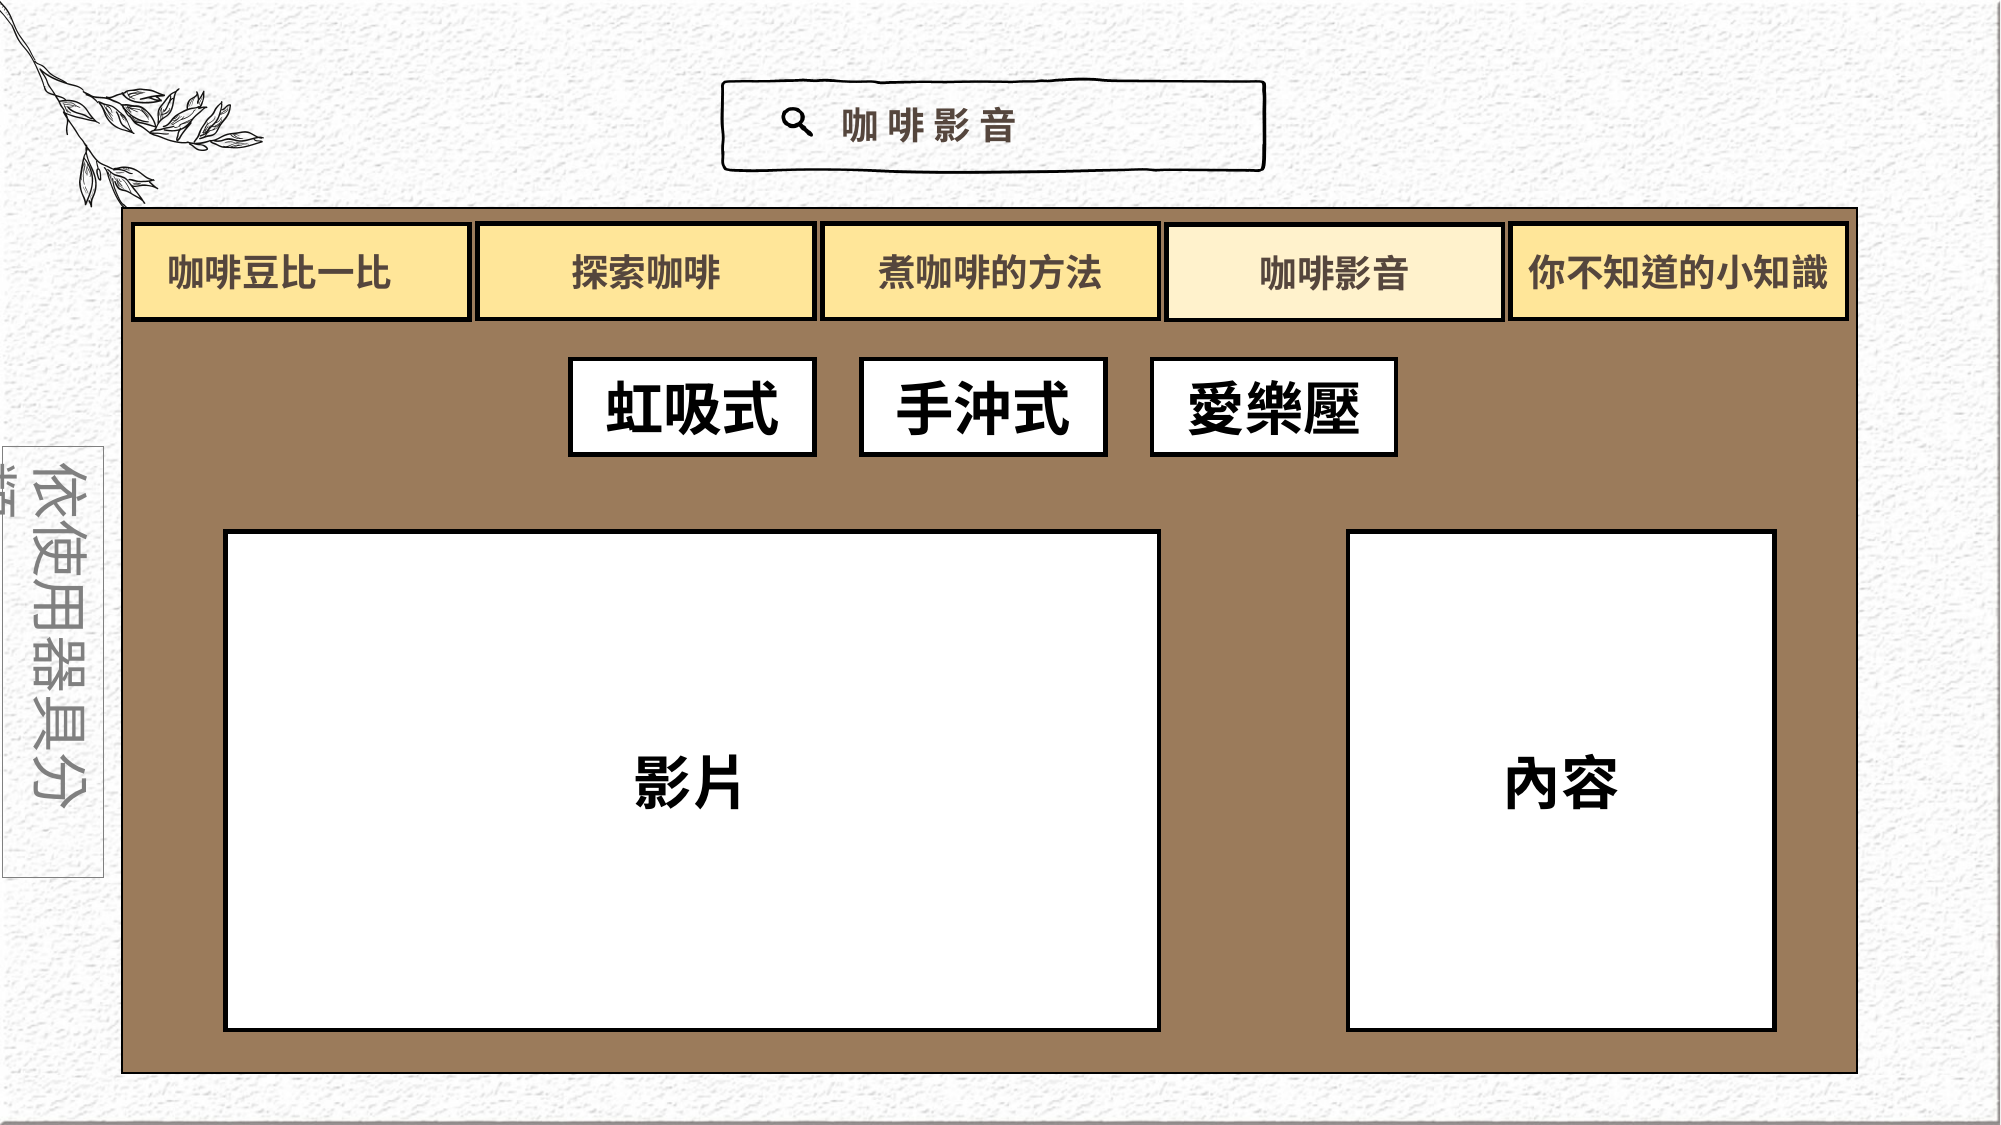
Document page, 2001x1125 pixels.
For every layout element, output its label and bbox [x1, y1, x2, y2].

picture [0, 0, 2001, 1125]
text_box [2, 207, 1857, 1073]
